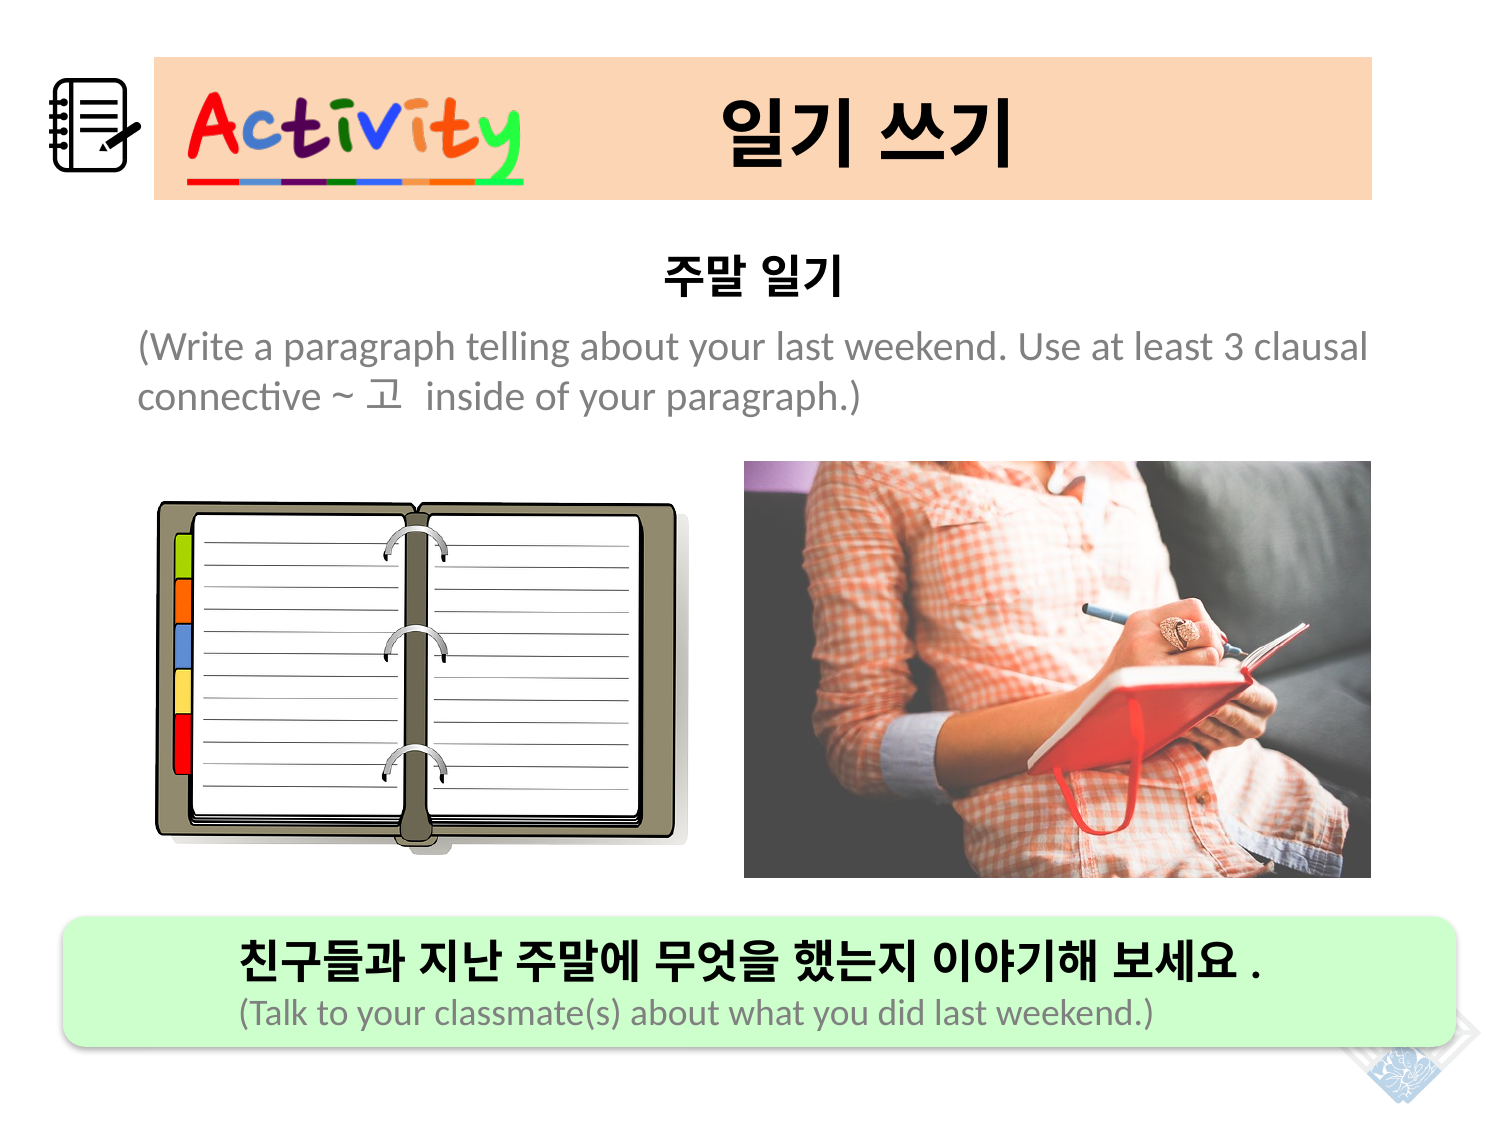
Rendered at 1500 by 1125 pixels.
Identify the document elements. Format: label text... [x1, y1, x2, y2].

text_box 주말 일기 [149, 240, 1360, 311]
text_box [62, 916, 1456, 1047]
text_box 친구들과 지난 주말에 무엇을 했는지 이야기해 보세요. (Talk to your classmate(s) about what you did last weekend.) [223, 925, 1277, 1040]
table_header 일기 쓰기 [576, 59, 1370, 198]
picture [154, 501, 689, 855]
table_header 일기 쓰기 [156, 59, 167, 198]
picture [40, 77, 150, 174]
text_box (Write a paragraph telling about your last weekend. Use at least 3 clausal connective ~고 inside of your paragraph.) [122, 311, 1424, 427]
picture [172, 43, 571, 199]
picture [744, 461, 1372, 879]
